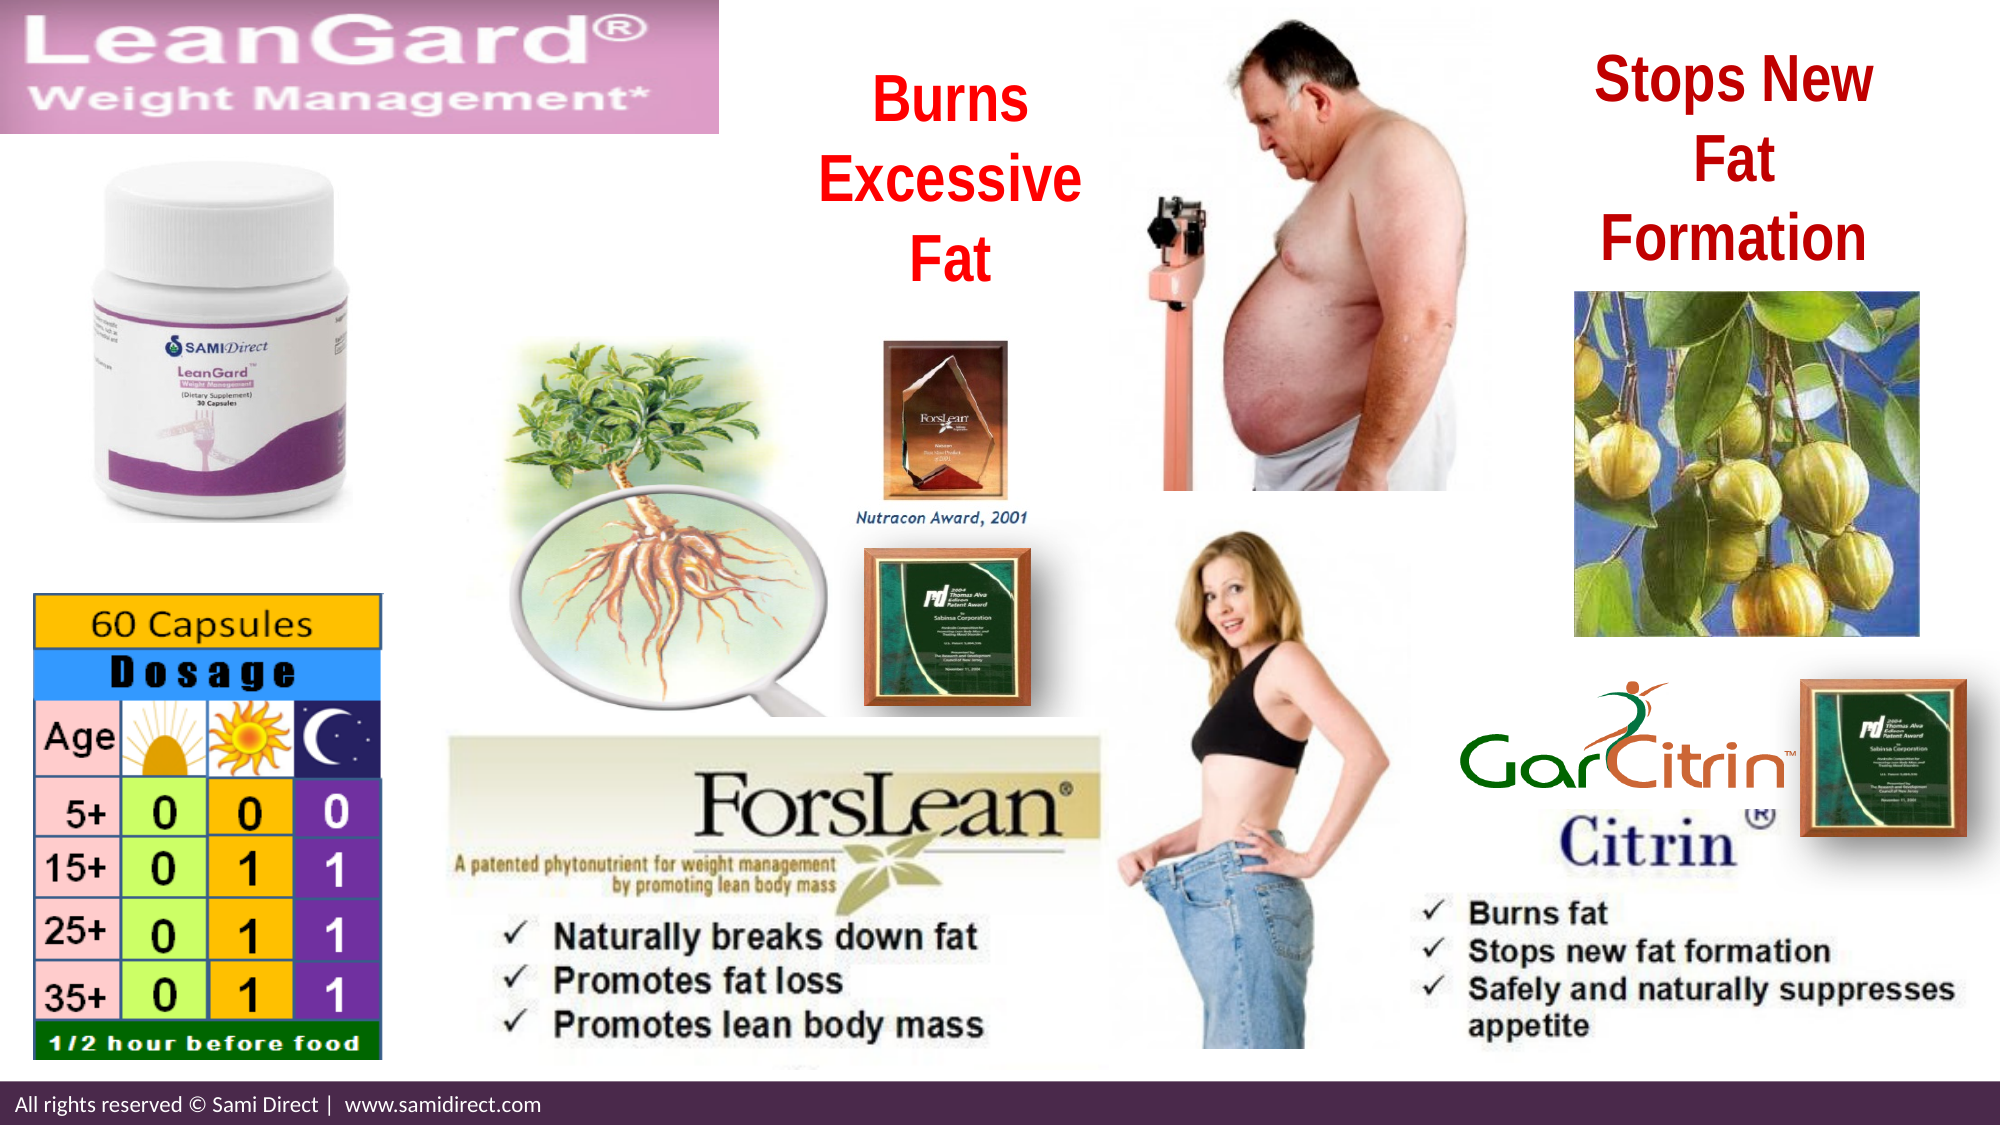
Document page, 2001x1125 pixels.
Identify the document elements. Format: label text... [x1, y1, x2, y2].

picture [33, 593, 384, 1061]
picture [1574, 290, 1920, 637]
picture [1109, 7, 1492, 491]
picture [433, 336, 2000, 1070]
text_box Stops New Fat Formation [1542, 24, 1927, 285]
text_box Burns Excessive Fat [759, 45, 1109, 305]
picture [0, 0, 719, 134]
picture [85, 154, 353, 523]
